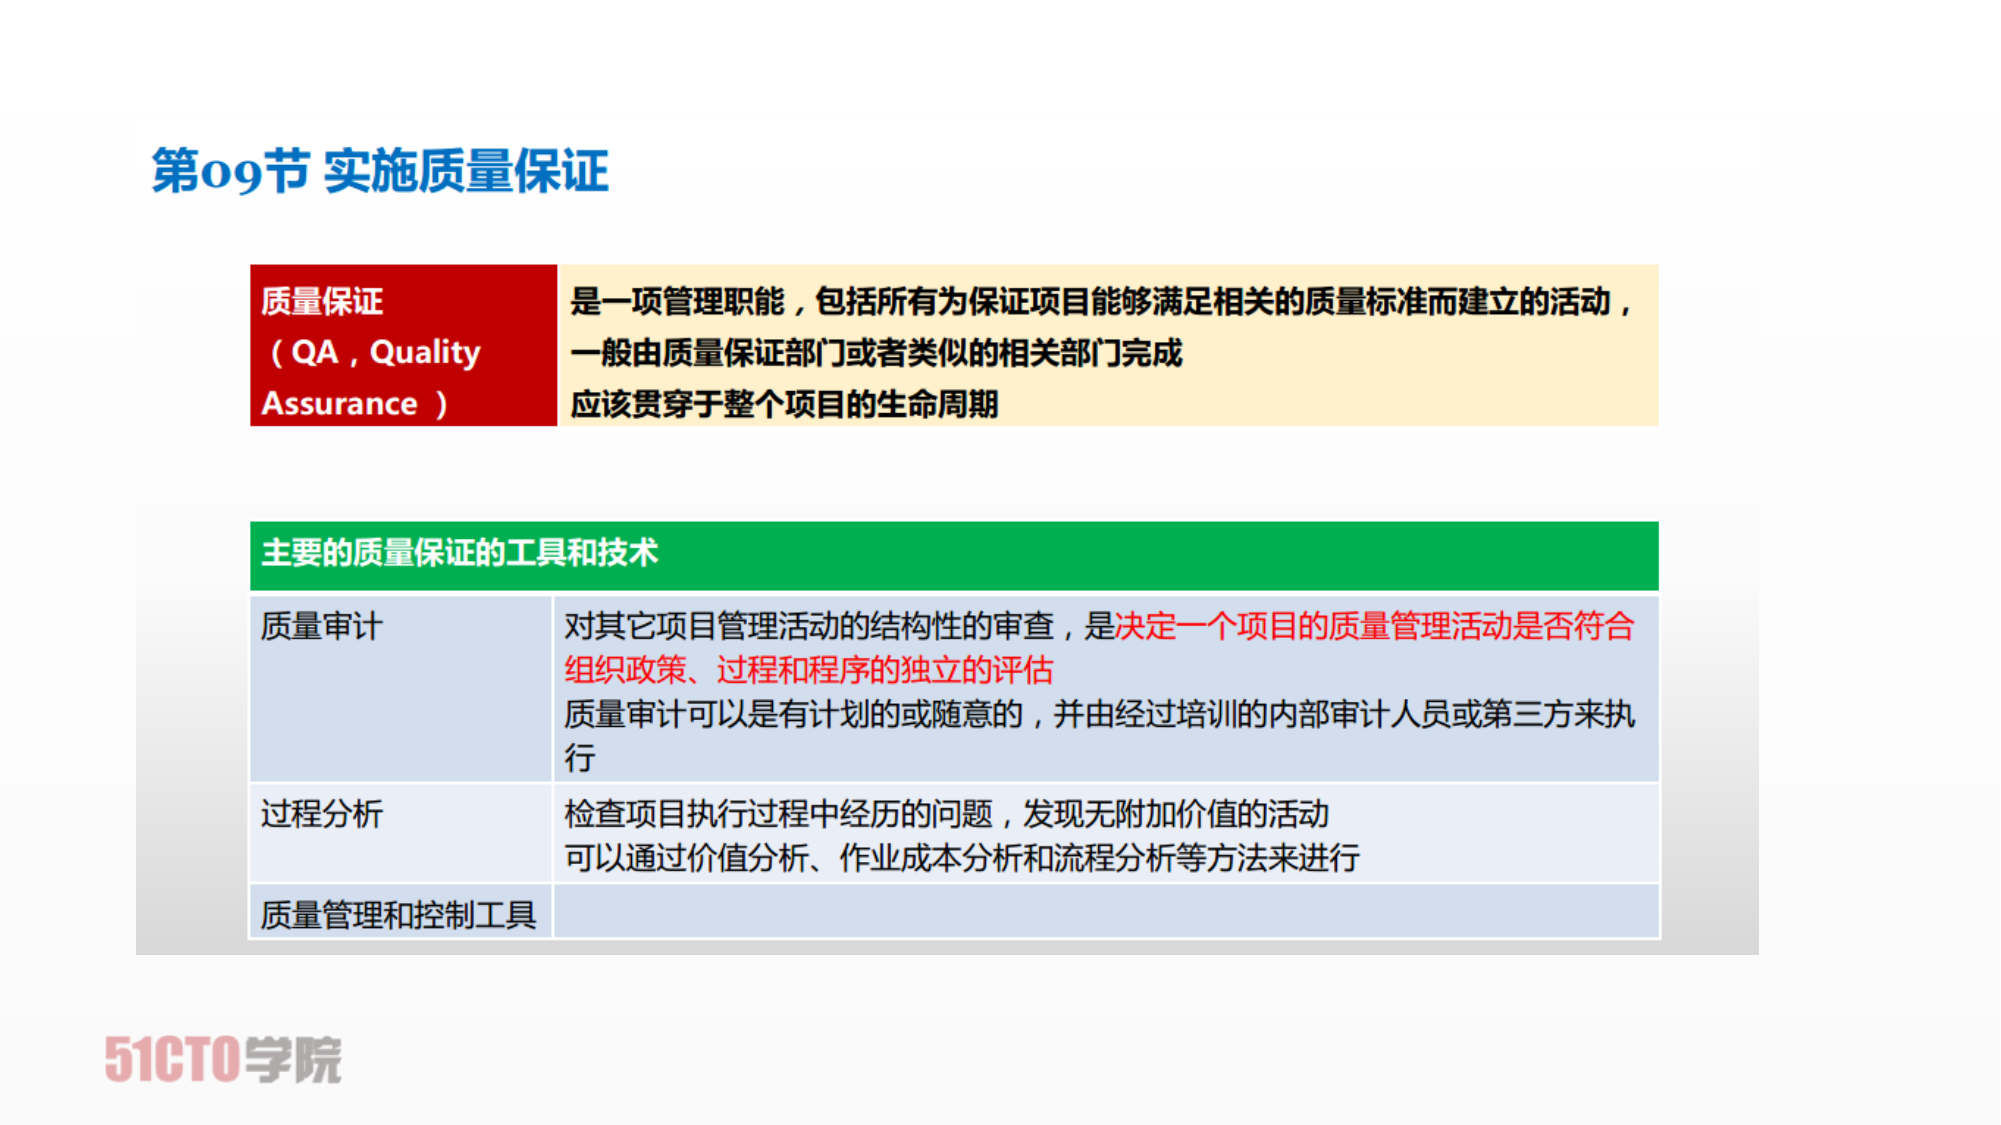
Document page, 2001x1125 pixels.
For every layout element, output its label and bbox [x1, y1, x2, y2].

picture [136, 115, 1759, 955]
picture [45, 1002, 377, 1107]
